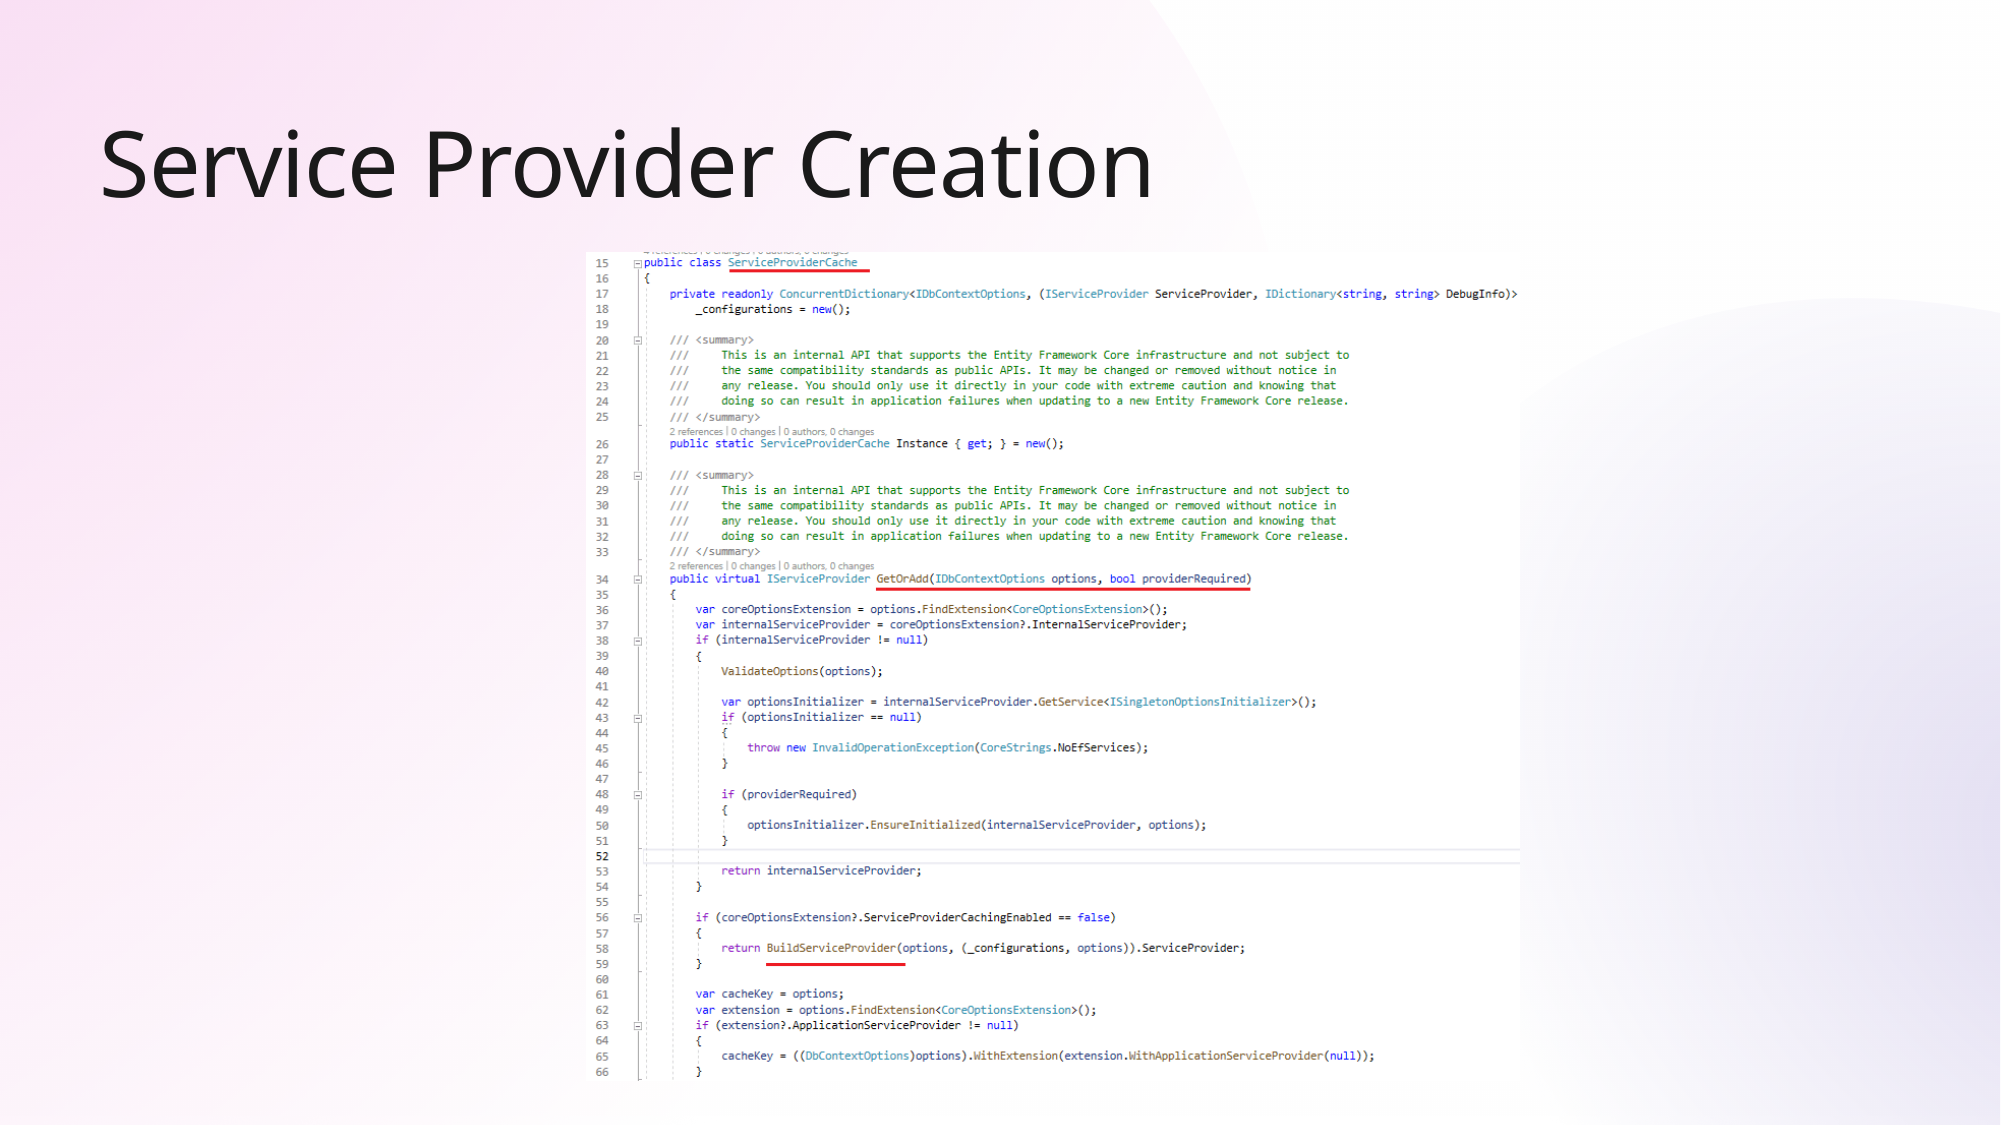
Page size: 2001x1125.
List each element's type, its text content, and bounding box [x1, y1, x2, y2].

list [586, 252, 1520, 1081]
picture [0, 0, 2001, 1125]
title Service Provider Creation [99, 99, 1900, 235]
